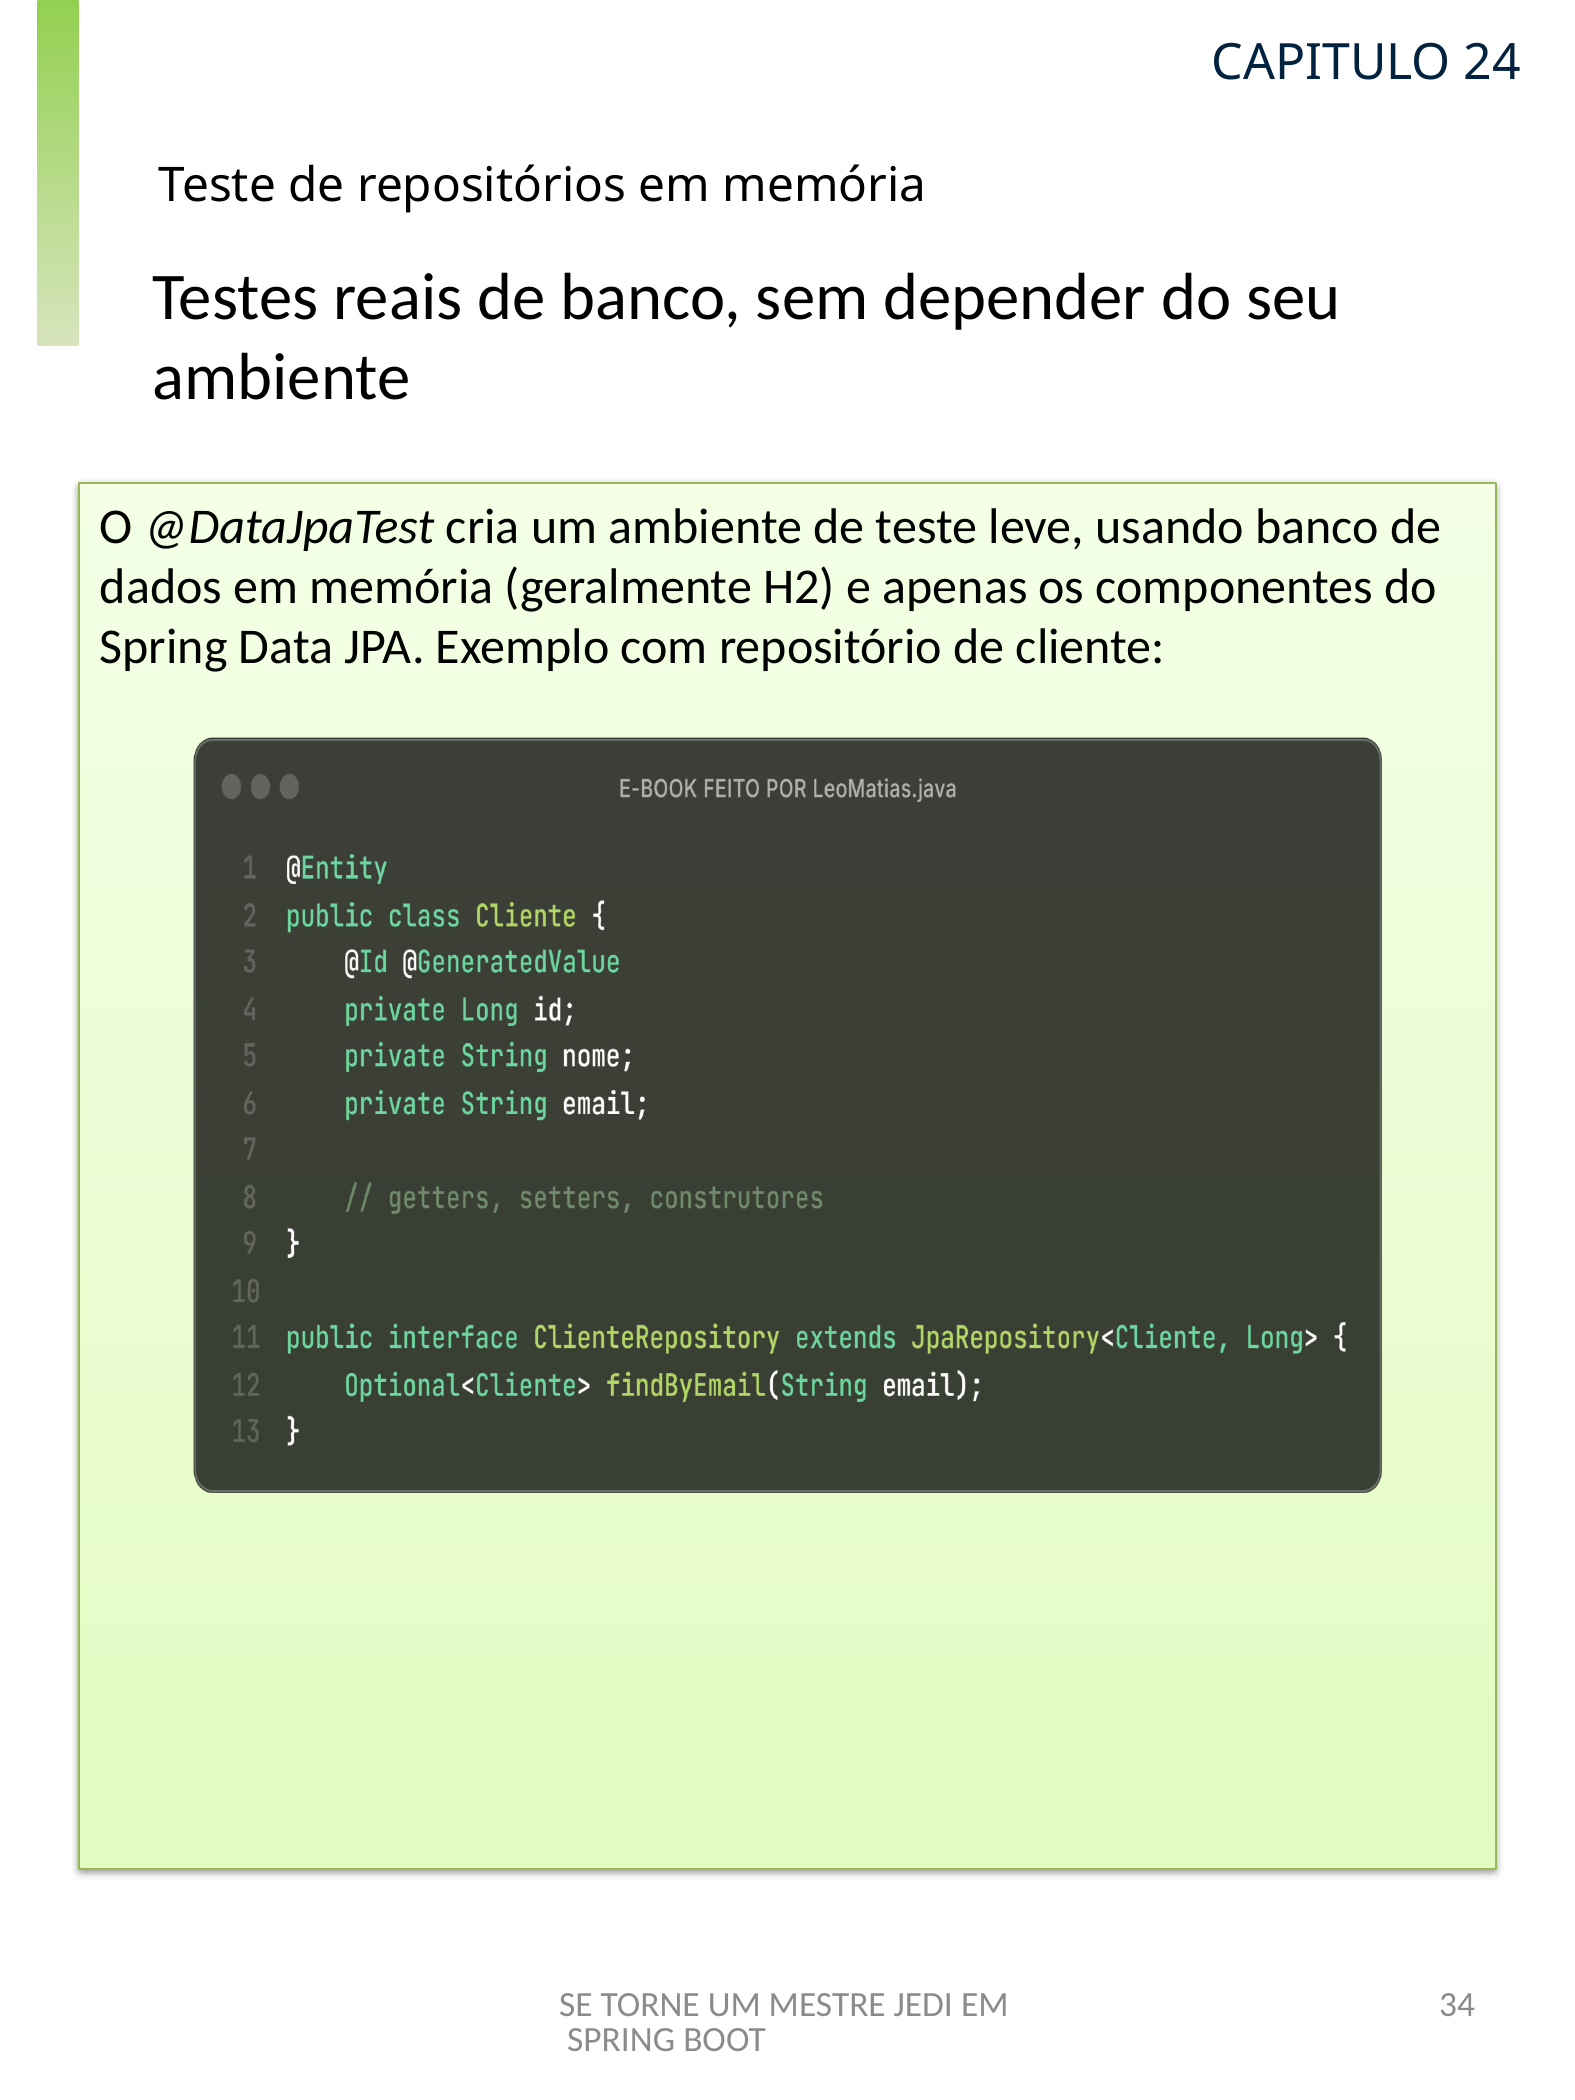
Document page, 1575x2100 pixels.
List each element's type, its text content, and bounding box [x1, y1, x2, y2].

picture [170, 707, 1405, 1523]
list O @DataJpaTest cria um ambiente de teste leve, usando banco de dados em memória (geralmente H2) e apenas os componentes do Spring Data JPA. Exemplo com repositório de cliente: [78, 482, 1497, 1870]
text_box [36, 0, 81, 347]
text_box CAPITULO 24 [905, 22, 1536, 97]
title Teste de repositórios em memória [137, 143, 1556, 245]
footer SE TORNE UM MESTRE JEDI EM SPRING BOOT [538, 1946, 1037, 2059]
slide_number 34 [1128, 1946, 1497, 2059]
text_box Testes reais de banco, sem depender do seu ambiente [137, 245, 1556, 420]
